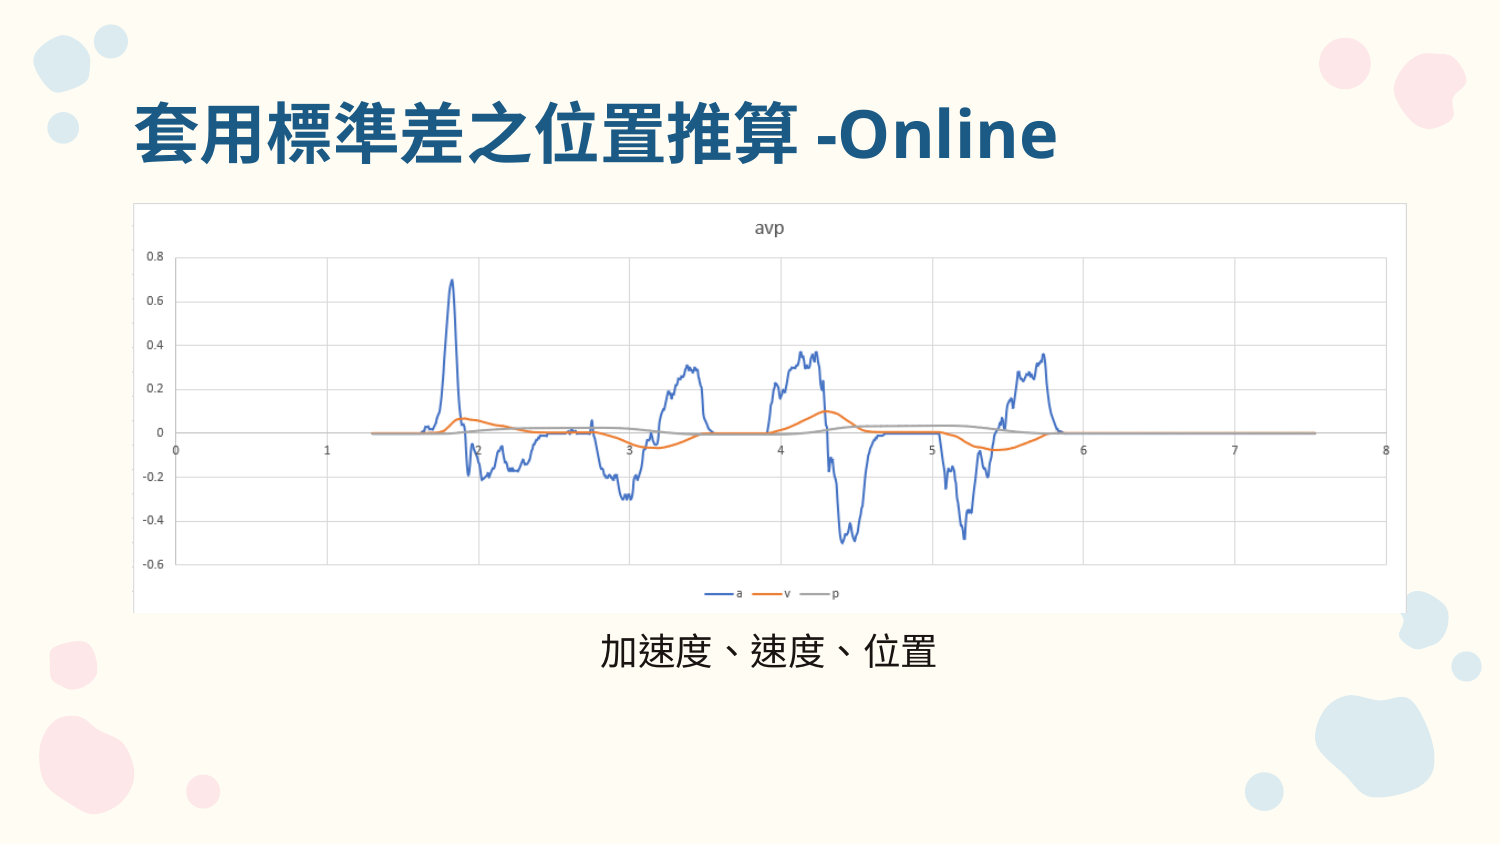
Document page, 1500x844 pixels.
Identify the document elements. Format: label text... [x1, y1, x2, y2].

title 套用標準差之位置推算-Online [118, 76, 1382, 171]
picture [132, 203, 1407, 613]
text_box 加速度、速度、位置 [490, 621, 1049, 690]
